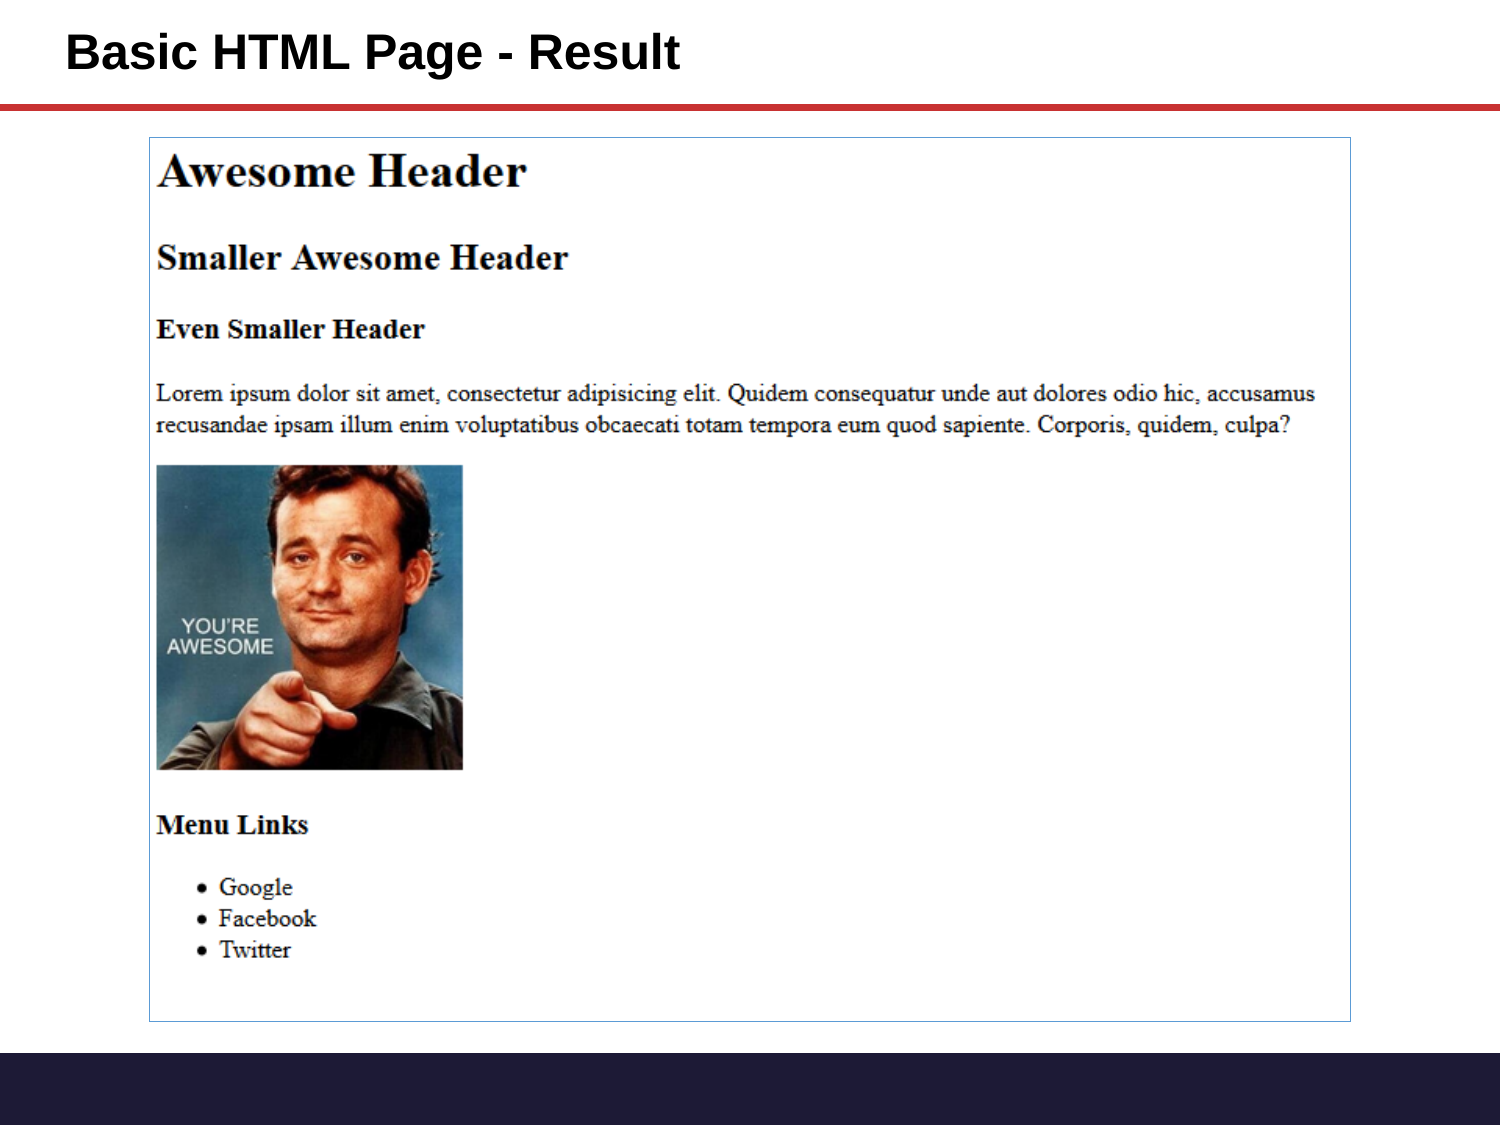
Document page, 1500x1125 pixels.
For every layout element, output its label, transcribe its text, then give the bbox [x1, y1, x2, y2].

title Basic HTML Page - Result [50, 0, 948, 108]
picture [149, 137, 1351, 1022]
